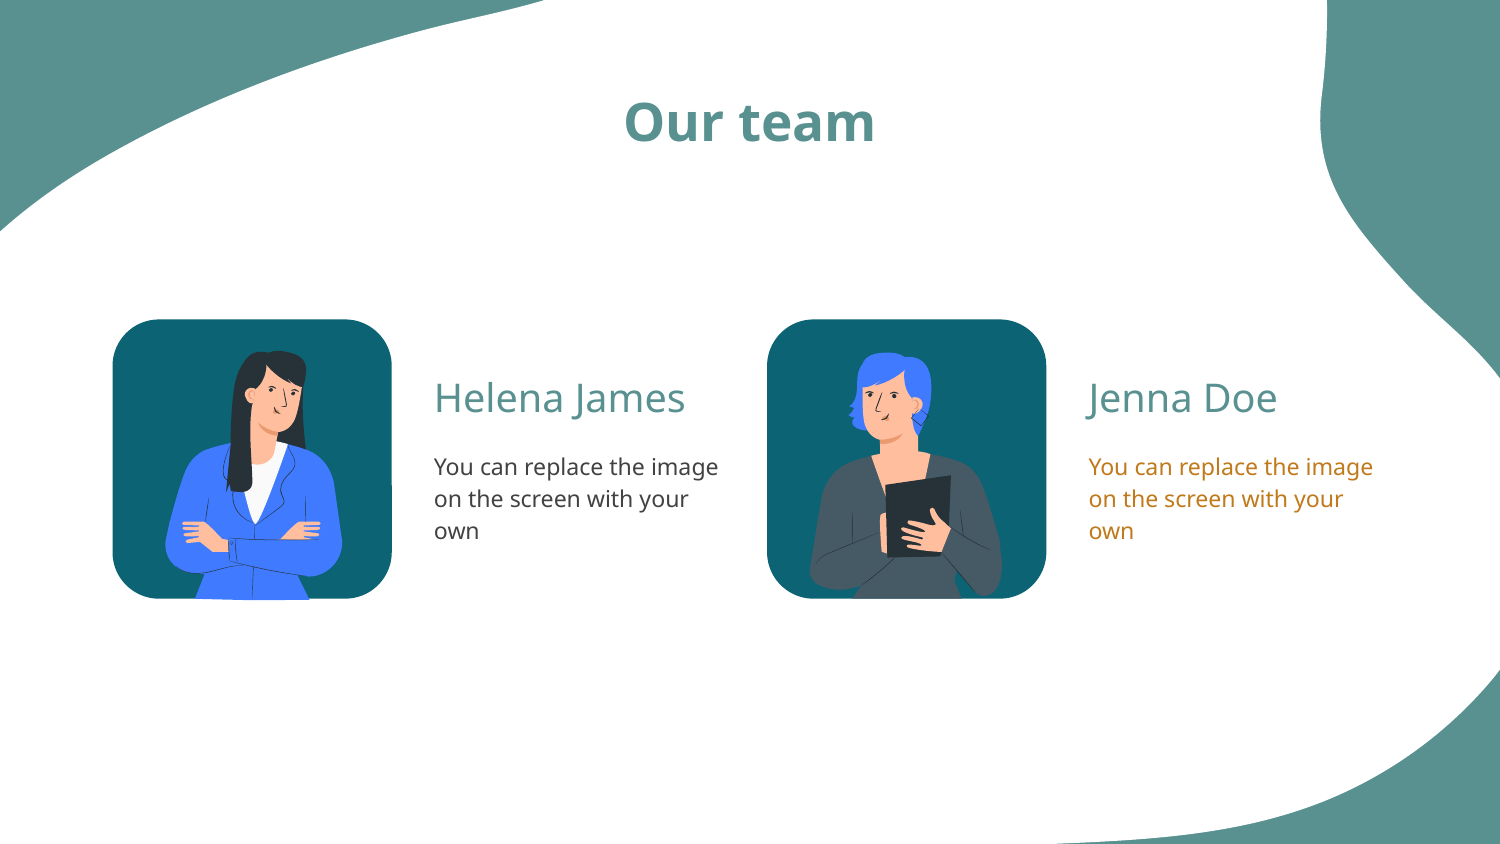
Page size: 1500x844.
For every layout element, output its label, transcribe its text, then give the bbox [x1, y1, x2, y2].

text_box [112, 319, 392, 599]
subtitle Helena James [418, 358, 740, 453]
title Our team [51, 72, 1449, 167]
subtitle You can replace the image on the screen with your own [418, 453, 740, 560]
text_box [808, 352, 1005, 599]
subtitle Jenna Doe [1073, 358, 1395, 453]
subtitle You can replace the image on the screen with your own [1073, 453, 1395, 560]
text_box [162, 350, 345, 601]
text_box [767, 319, 1047, 598]
